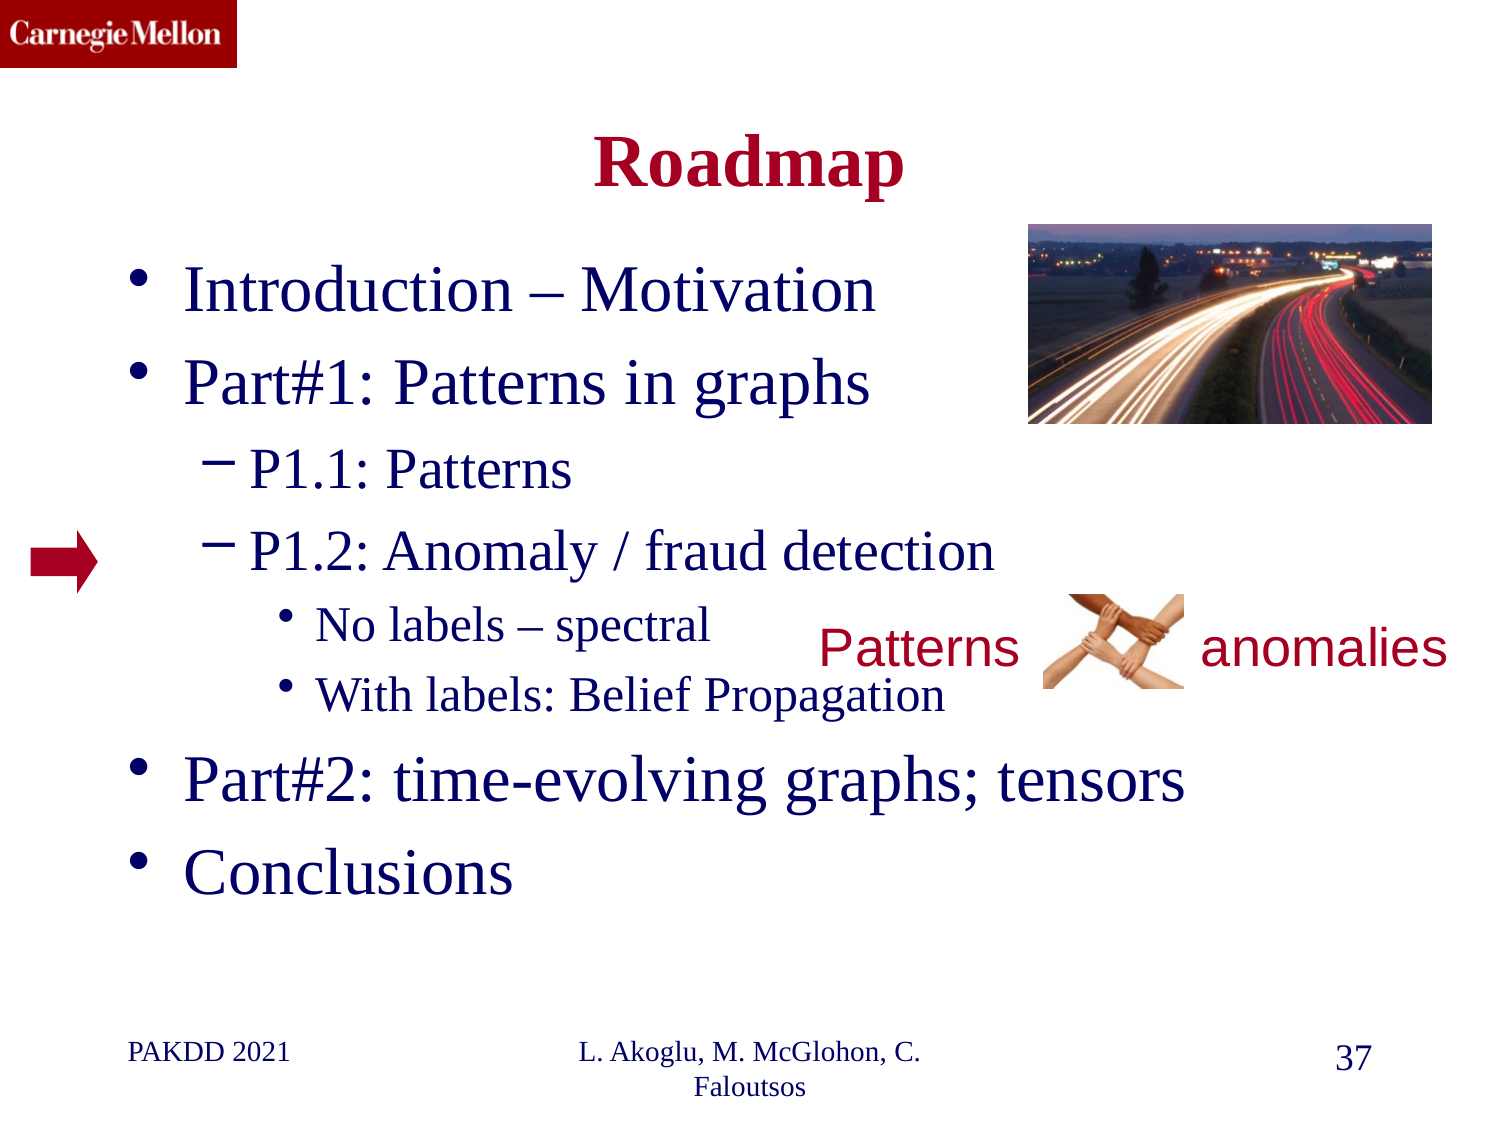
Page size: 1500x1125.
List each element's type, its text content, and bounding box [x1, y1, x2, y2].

list Introduction – Motivation Part#1: Patterns in graphs P1.1: Patterns P1.2: Anomaly / fraud detection No labels – spectral With labels: Belief Propagation Part#2: time-evolving graphs; tensors Conclusions [112, 237, 1388, 1001]
footer L. Akoglu, M. McGlohon, C. Faloutsos [512, 1024, 988, 1101]
picture [0, 0, 237, 68]
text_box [800, 594, 1467, 689]
slide_number PAKDD 2021 [112, 1024, 426, 1101]
text_box [33, 537, 96, 586]
title Roadmap [112, 99, 1388, 213]
picture [1027, 224, 1432, 425]
slide_number 37 [1074, 1024, 1388, 1101]
